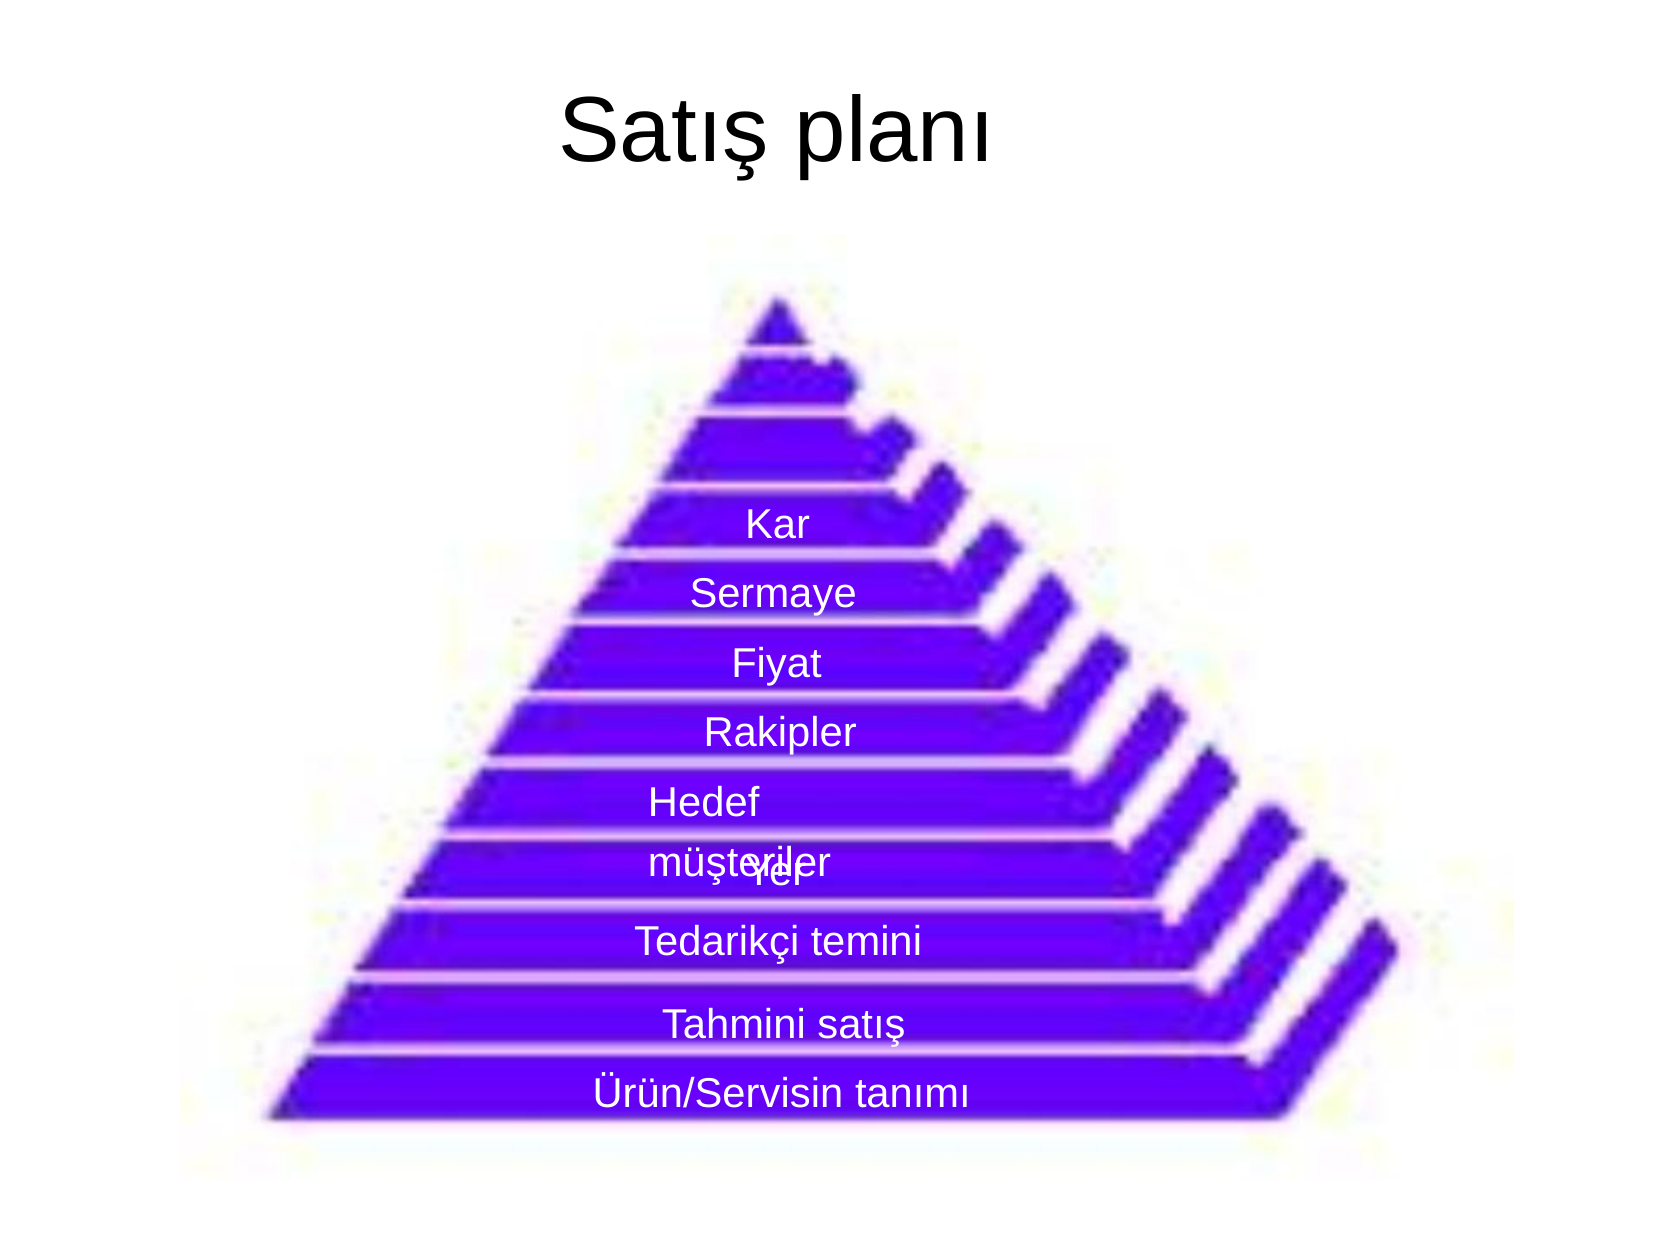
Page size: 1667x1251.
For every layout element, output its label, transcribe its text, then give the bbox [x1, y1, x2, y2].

title The Importance of Knowing your customers [100, 36, 1399, 279]
text_box Satış planı [127, 41, 1427, 185]
text_box Fiyat [725, 619, 863, 682]
text_box Kar [739, 480, 848, 544]
text_box Hedef müşteriler [641, 758, 960, 821]
text_box Ürün/Servisin tanımı [586, 1050, 1011, 1113]
text_box Tedarikçi temini [627, 897, 976, 906]
text_box Sermaye [683, 550, 893, 613]
text_box Tahmini satış [655, 980, 916, 1044]
text_box [180, 235, 1514, 1250]
text_box Rakipler [697, 688, 916, 752]
text_box [111, 33, 1431, 181]
text_box Tedarikçi temini [627, 909, 976, 960]
text_box Yer [739, 827, 863, 891]
